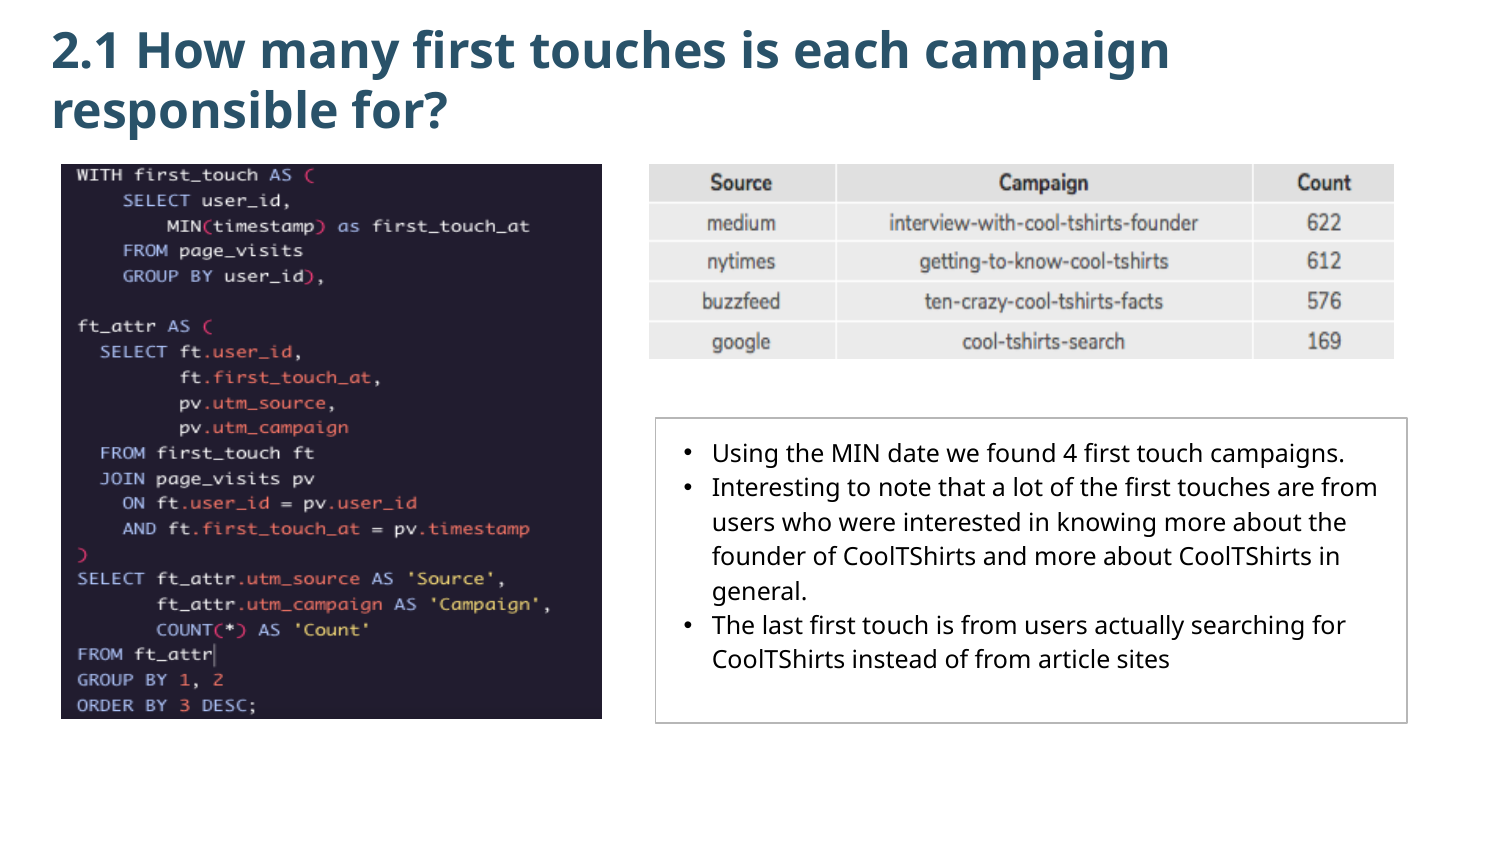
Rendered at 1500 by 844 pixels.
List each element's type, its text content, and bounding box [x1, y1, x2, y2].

text_box 2.1 How many first touches is each campaign responsible for? [36, 15, 1434, 154]
picture [60, 164, 602, 719]
text_box Using the MIN date we found 4 first touch campaigns. Interesting to note that a lot of the first touches are from users who were interested in knowing more about the founder of CoolTShirts and more about CoolTShirts in general. The last first touch is from users actually searching for CoolTShirts instead of from article sites [655, 417, 1408, 723]
picture [649, 164, 1394, 360]
